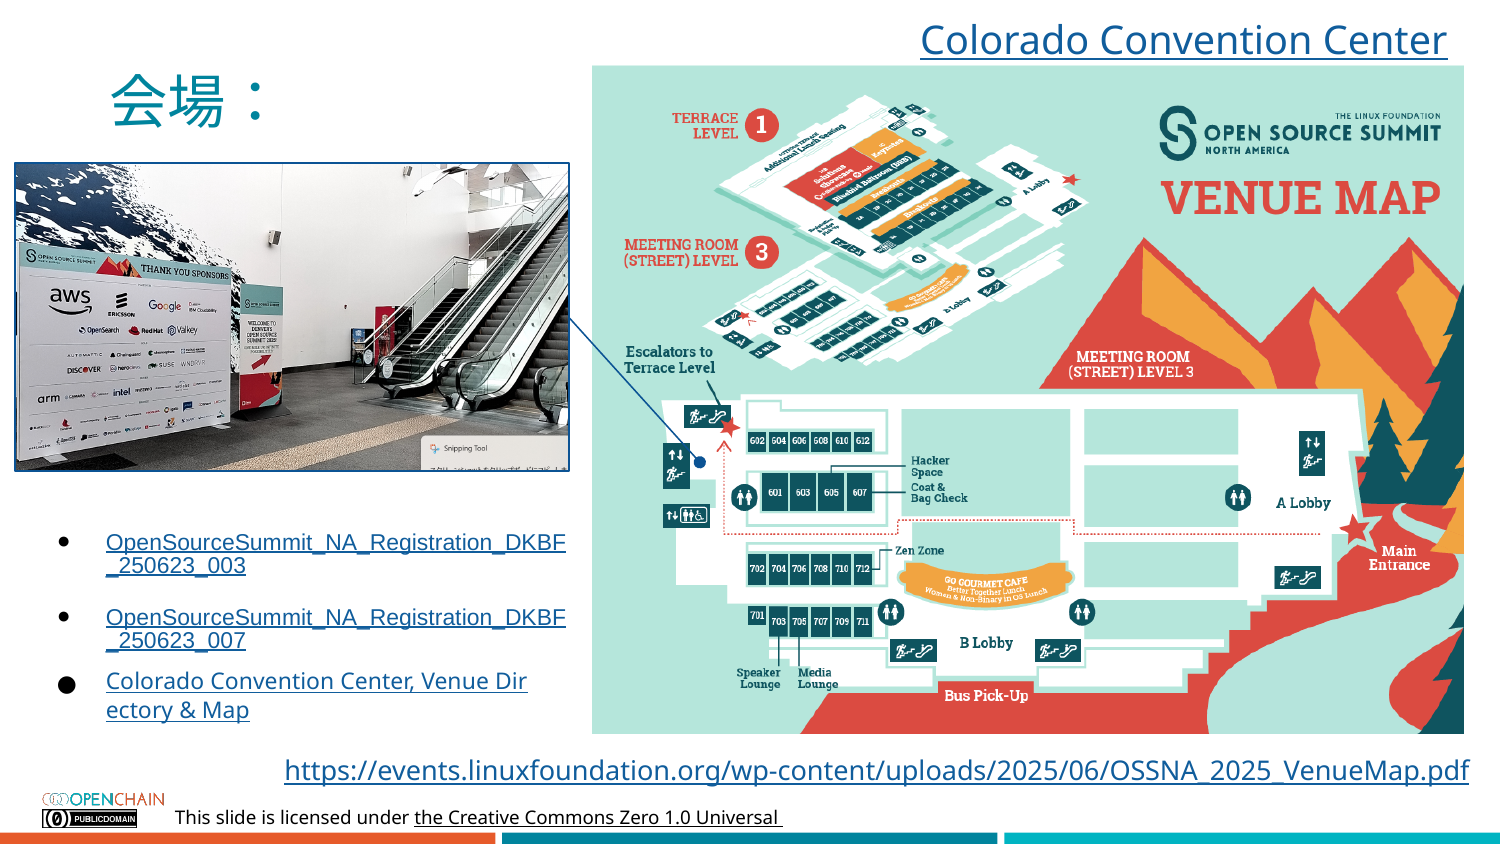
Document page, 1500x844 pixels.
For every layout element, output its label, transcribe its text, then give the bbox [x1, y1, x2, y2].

text_box https://events.linuxfoundation.org/wp-content/uploads/2025/06/OSSNA_2025_VenueMap.pdf [269, 738, 1491, 806]
text_box Colorado Convention Center [905, 0, 1464, 64]
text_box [568, 316, 701, 463]
text_box OpenSourceSummit_NA_Registration_DKBF_250623_003 [15, 506, 583, 576]
text_box Colorado Convention Center, Venue Directory & Map [15, 645, 545, 758]
picture [592, 65, 1464, 735]
picture [42, 792, 164, 806]
title 会場： [109, 65, 590, 145]
text_box OpenSourceSummit_NA_Registration_DKBF_250623_007 [15, 586, 583, 646]
picture [15, 163, 569, 471]
picture [42, 809, 137, 828]
